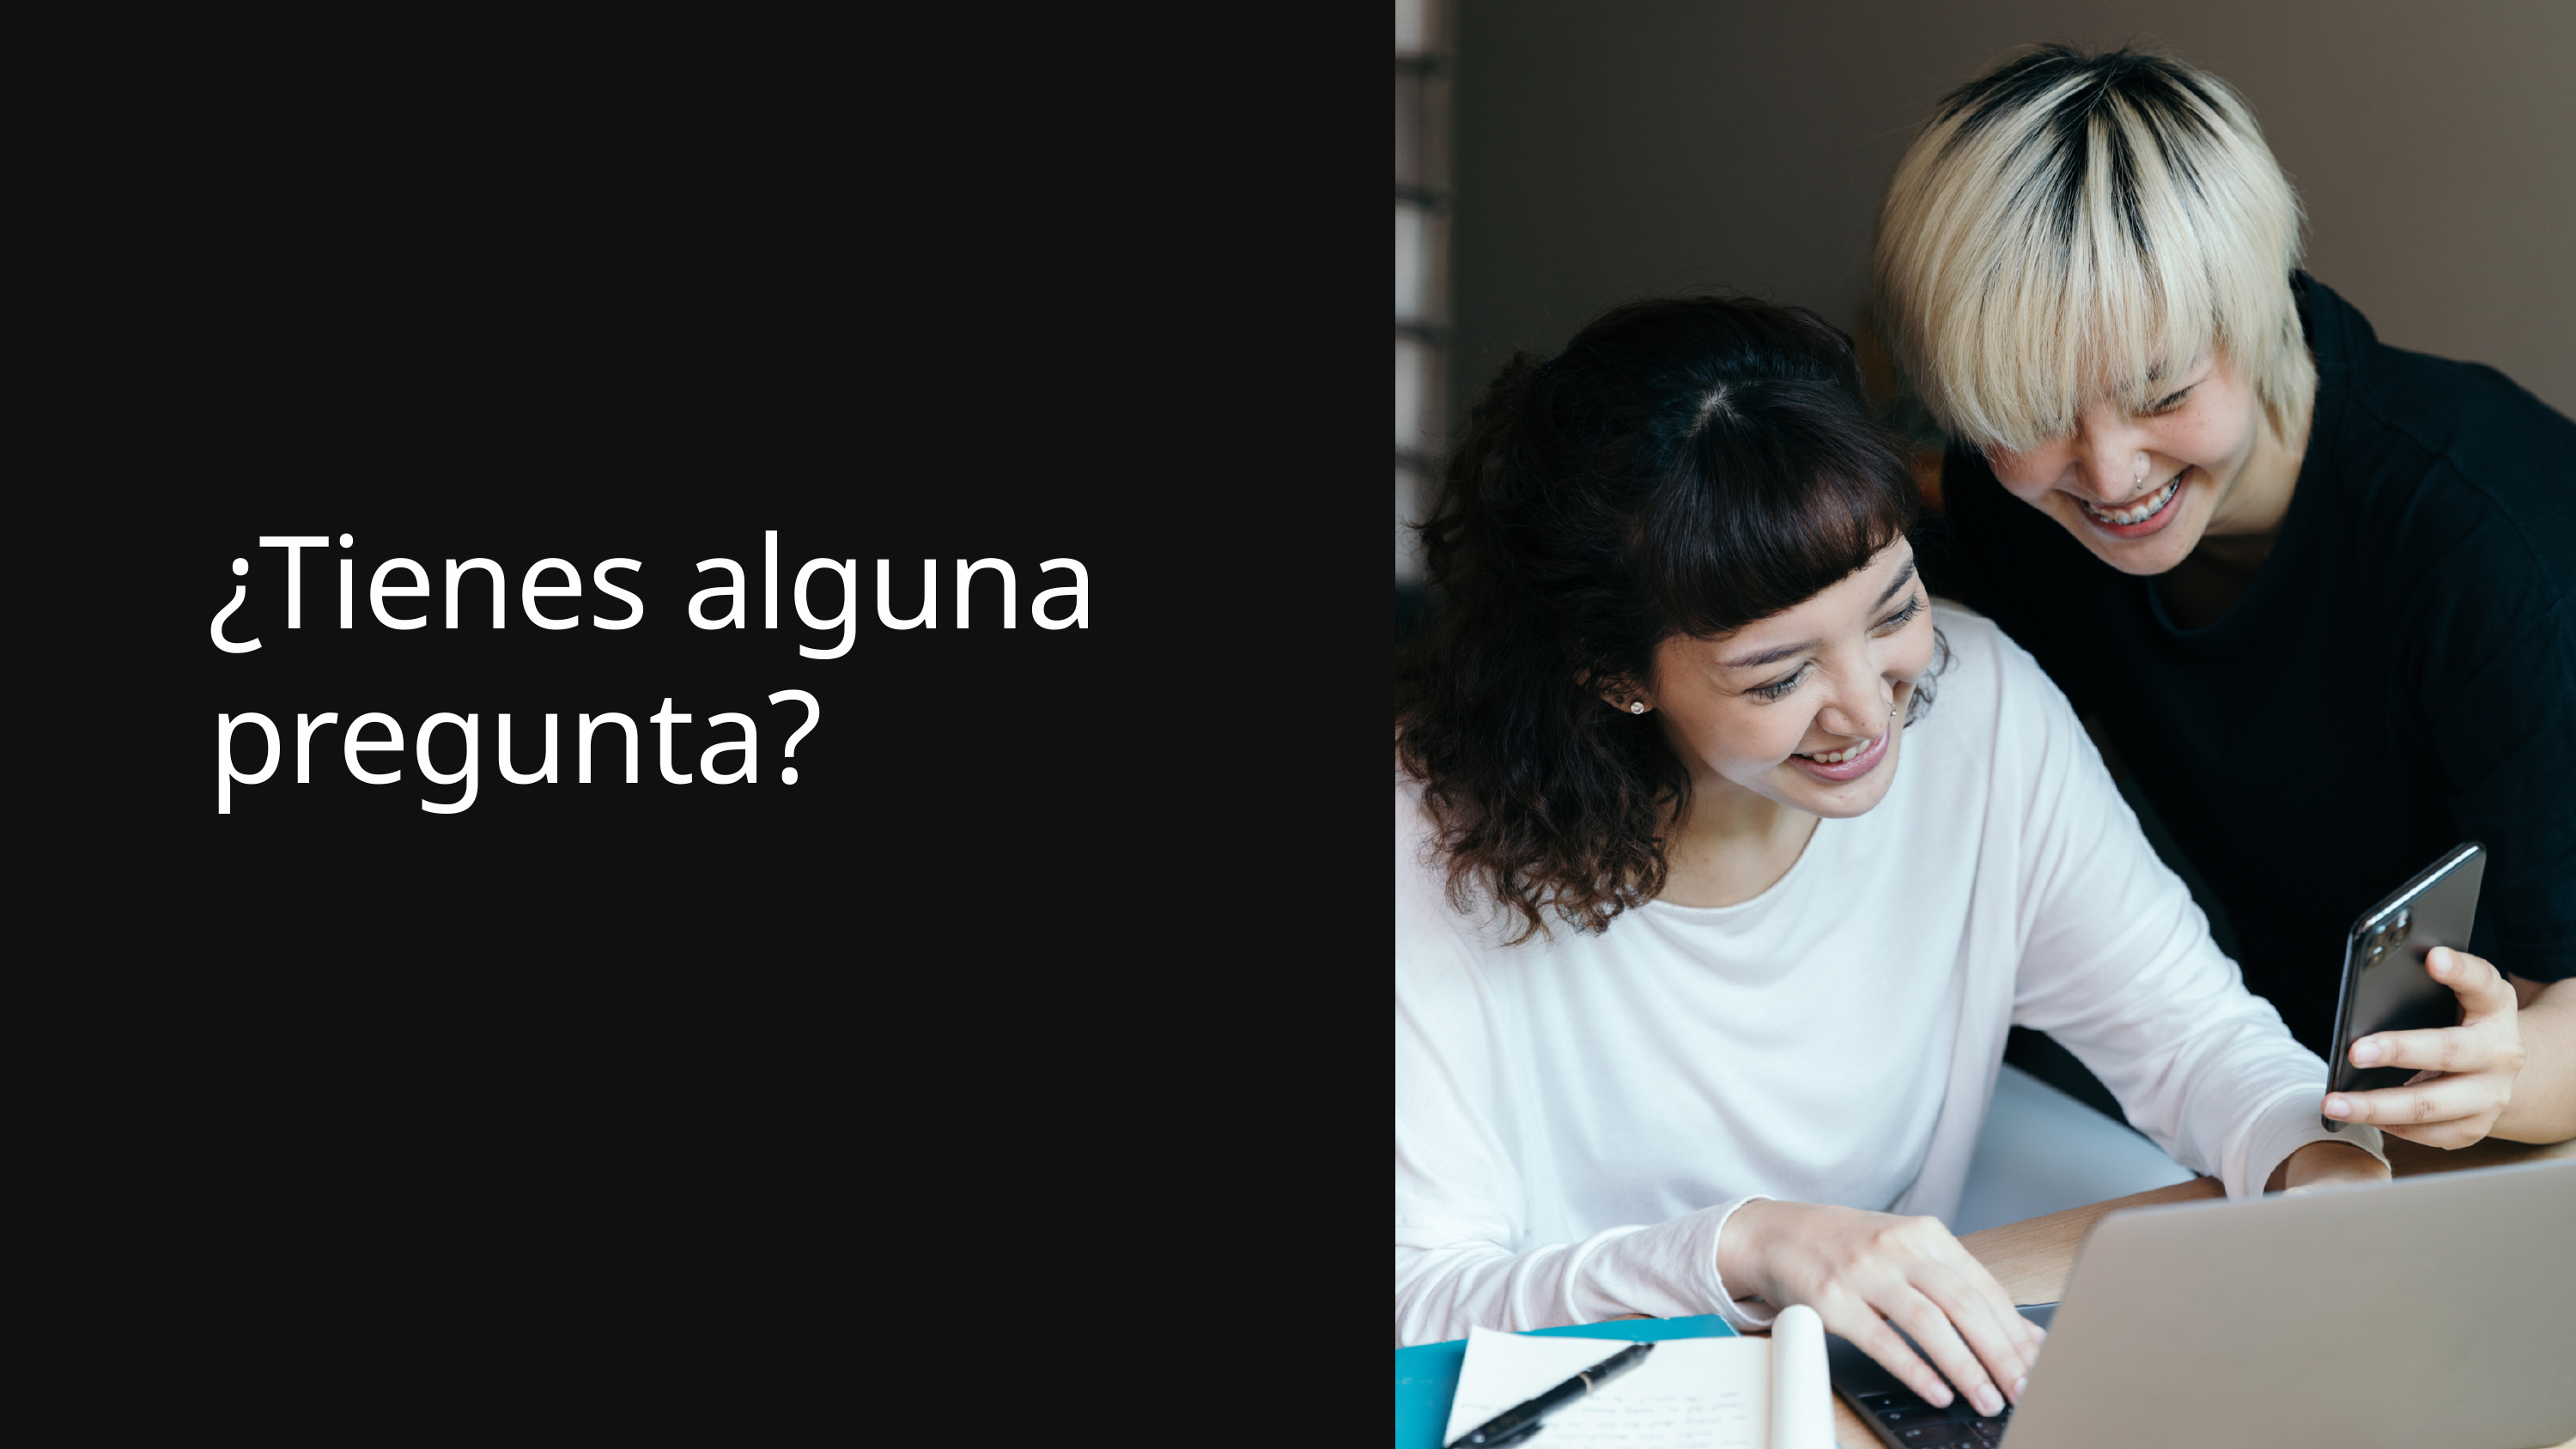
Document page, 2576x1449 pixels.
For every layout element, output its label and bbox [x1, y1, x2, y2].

text_box [207, 500, 1201, 948]
text_box [1395, 0, 2576, 1449]
